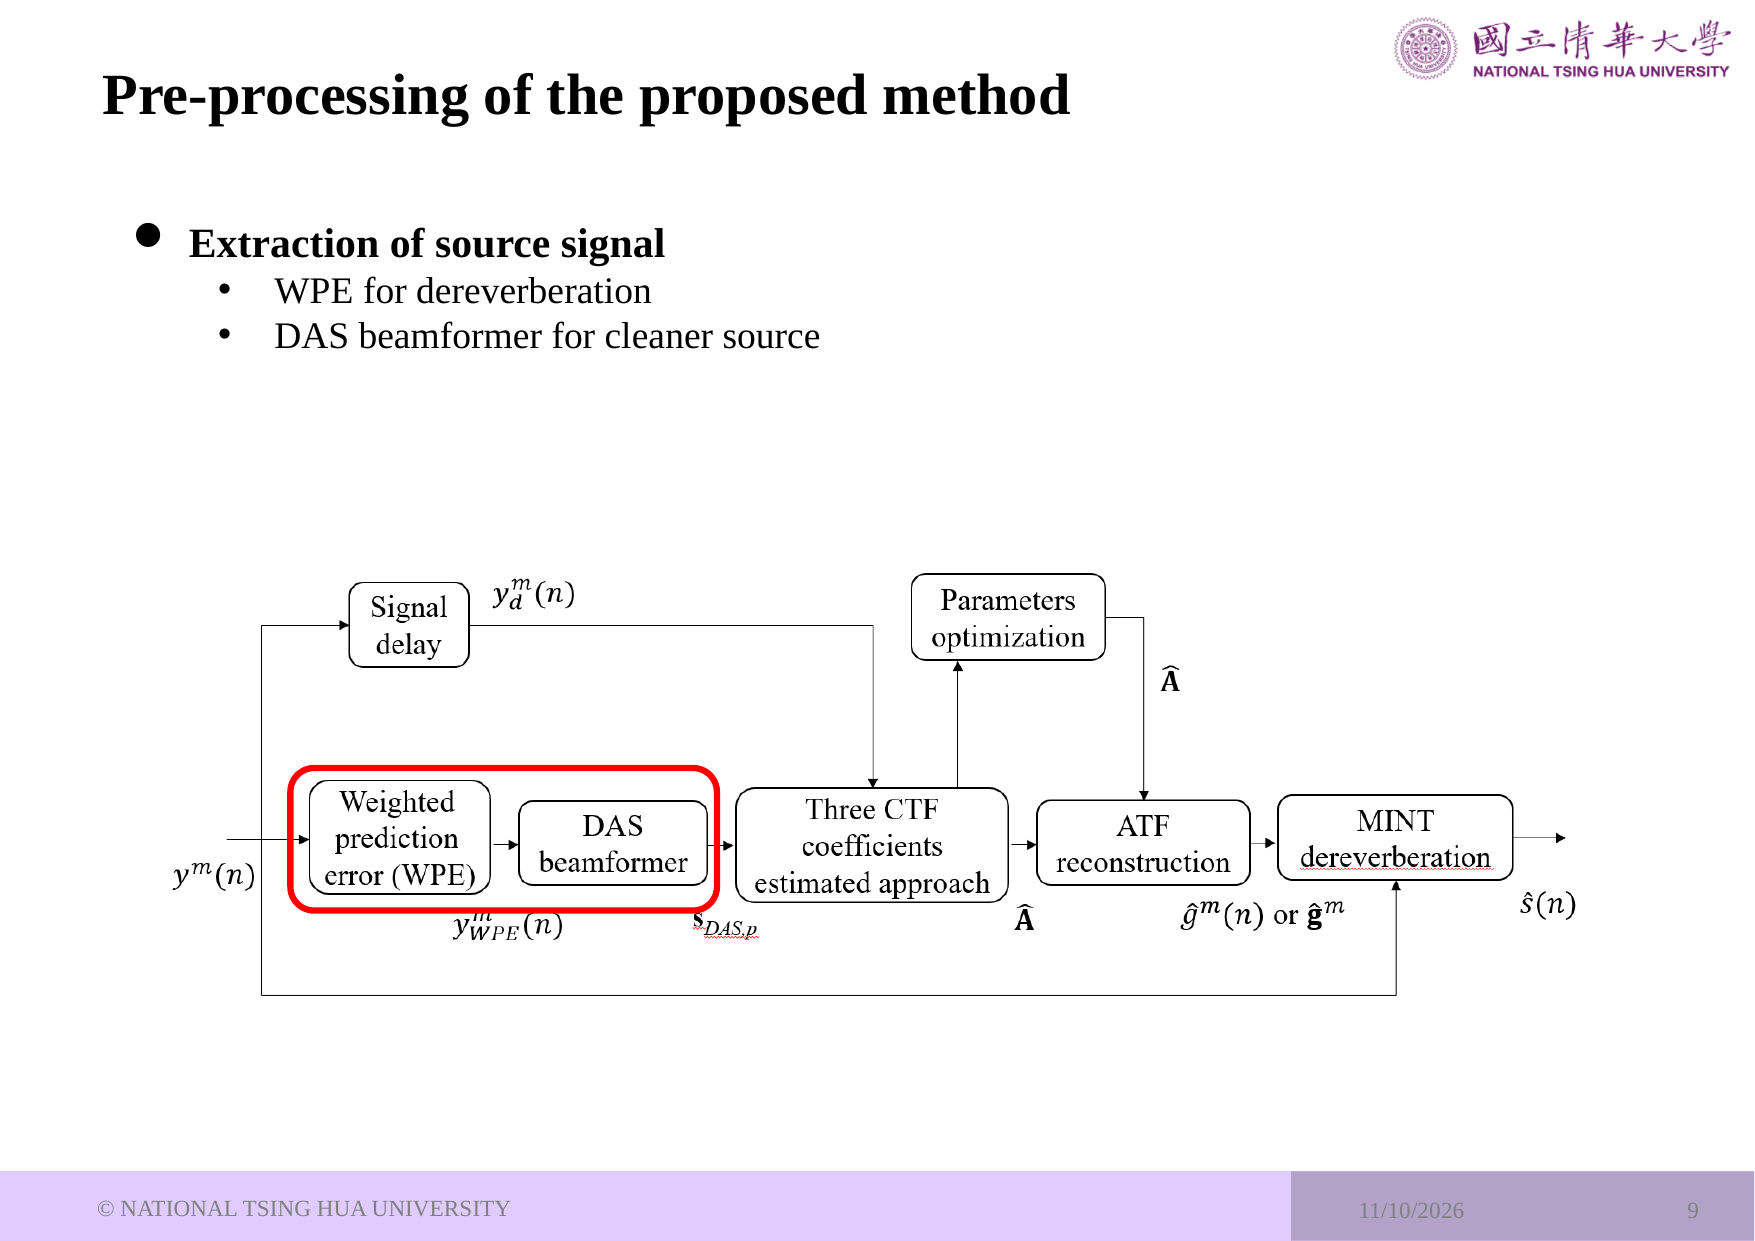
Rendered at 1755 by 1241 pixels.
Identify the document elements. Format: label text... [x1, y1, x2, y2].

picture [1388, 2, 1755, 95]
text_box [168, 562, 1578, 1011]
slide_number 9 [1577, 1180, 1714, 1239]
text_box Extraction of source signal WPE for dereverberation DAS beamformer for cleaner source [0, 208, 1525, 414]
title Pre-processing of the proposed method [87, 35, 1257, 140]
picture [0, 1171, 1291, 1241]
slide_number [1343, 1180, 1551, 1239]
footer © NATIONAL TSING HUA UNIVERSITY [82, 1177, 562, 1236]
